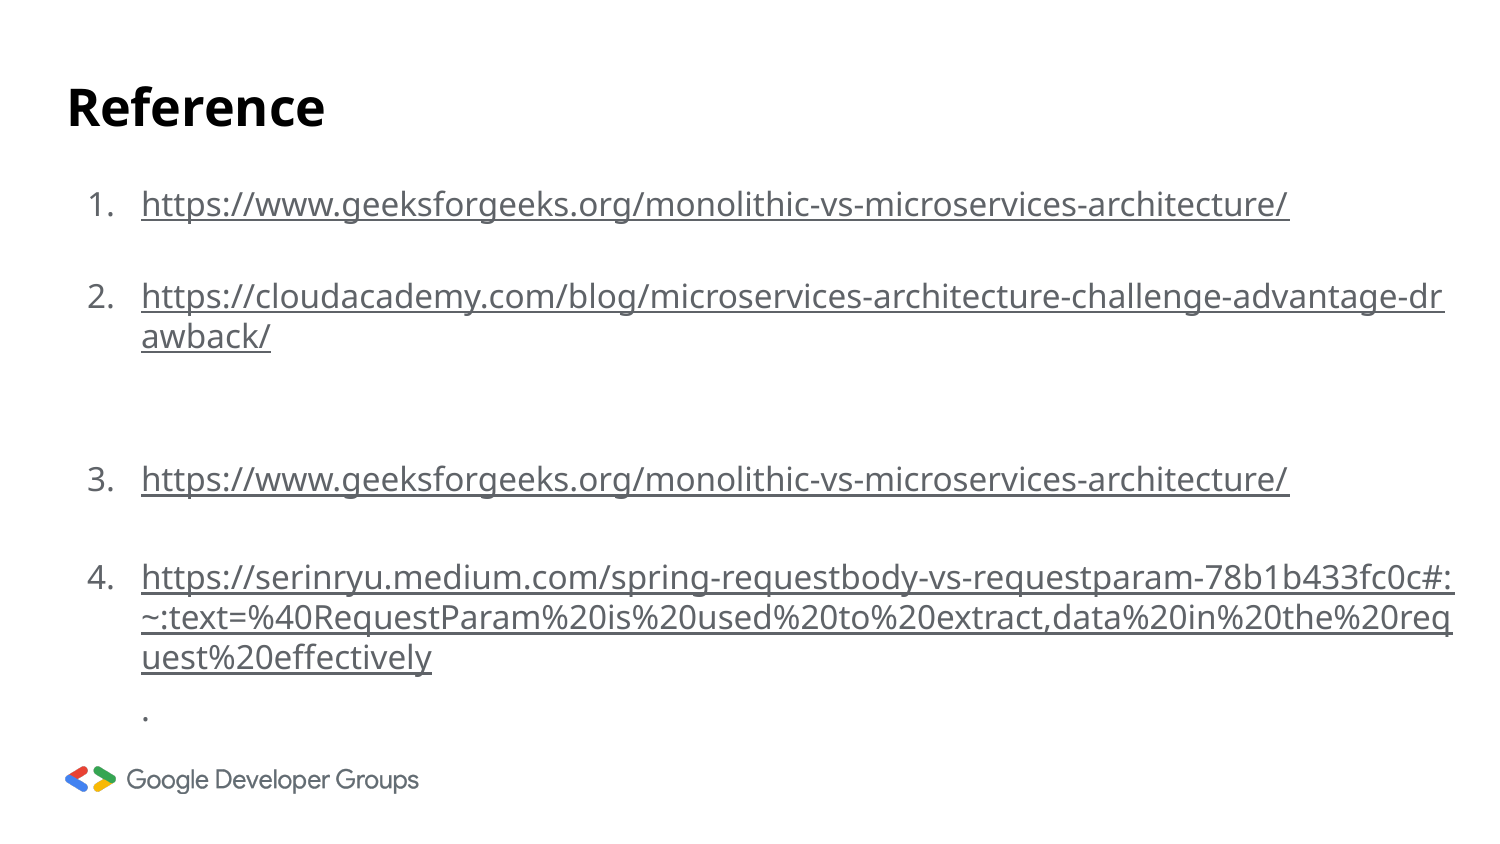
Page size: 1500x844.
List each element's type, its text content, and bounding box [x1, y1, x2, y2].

picture [64, 766, 419, 794]
list https://www.geeksforgeeks.org/monolithic-vs-microservices-architecture/ https://cloudacademy.com/blog/microservices-architecture-challenge-advantage-drawback/ https://www.geeksforgeeks.org/monolithic-vs-microservices-architecture/ https://serinryu.medium.com/spring-requestbody-vs-requestparam-78b1b433fc0c#:~:text=%40RequestParam%20is%20used%20to%20extract,data%20in%20the%20request%20effectively. [51, 161, 1475, 739]
title Reference [51, 27, 512, 152]
